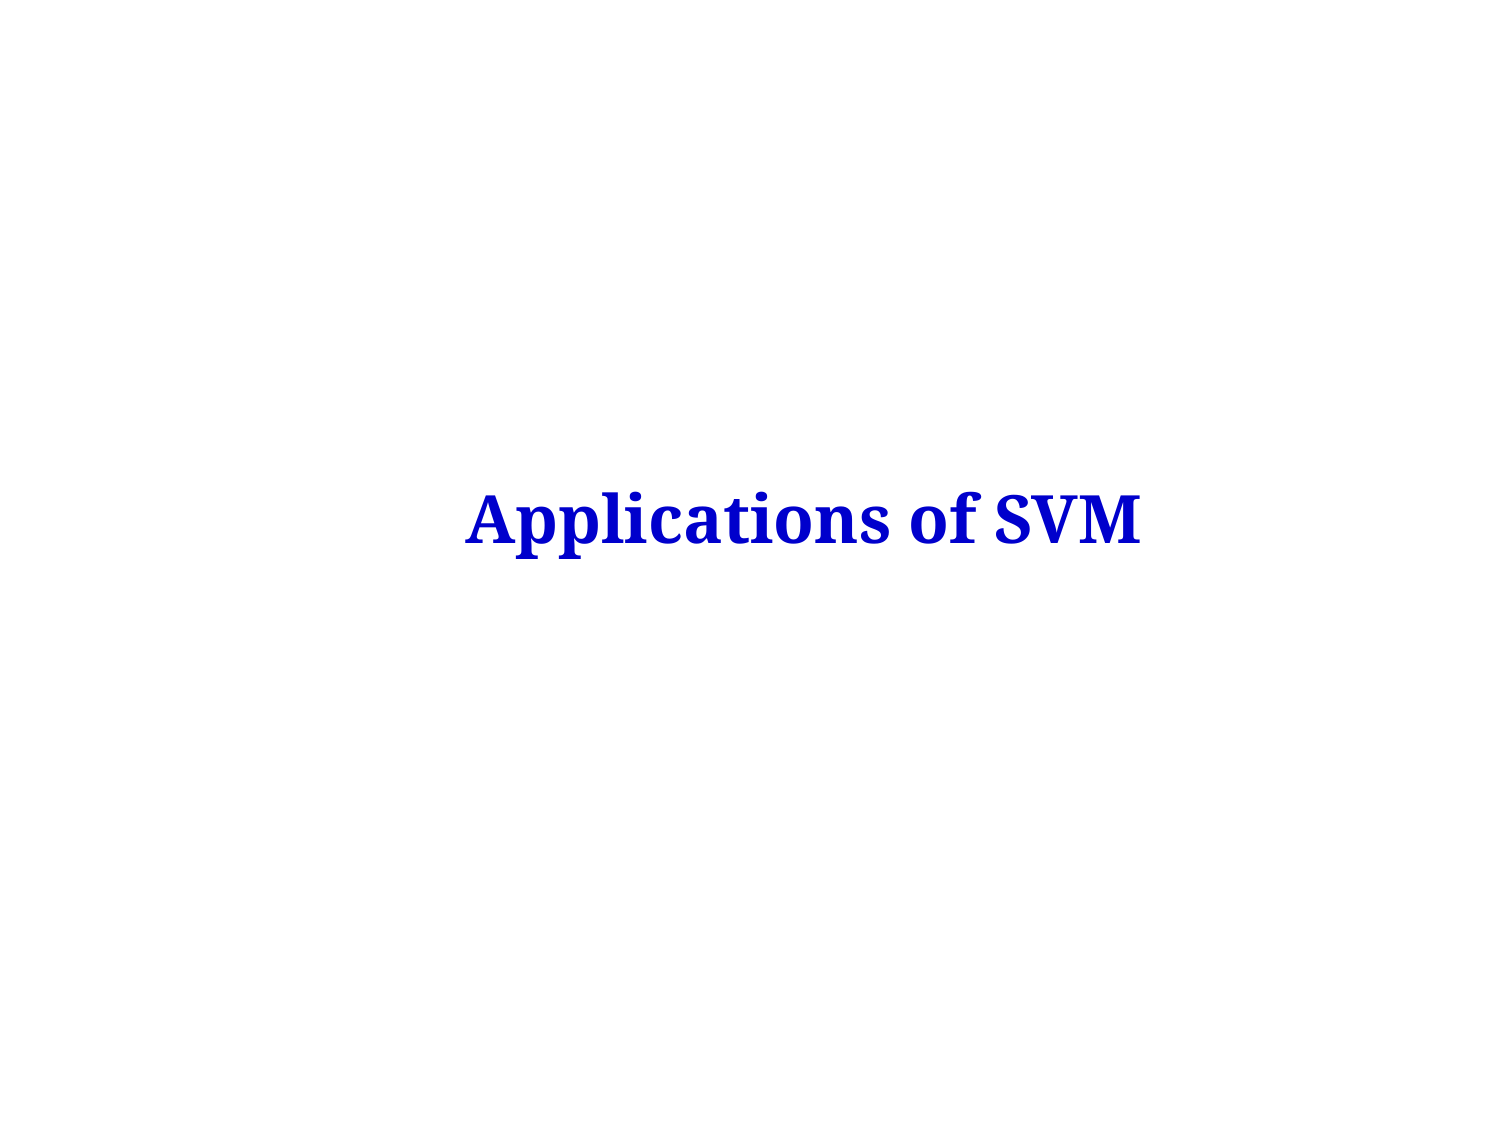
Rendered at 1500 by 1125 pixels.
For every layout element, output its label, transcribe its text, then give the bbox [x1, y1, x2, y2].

list Applications of SVM [75, 262, 1425, 1005]
